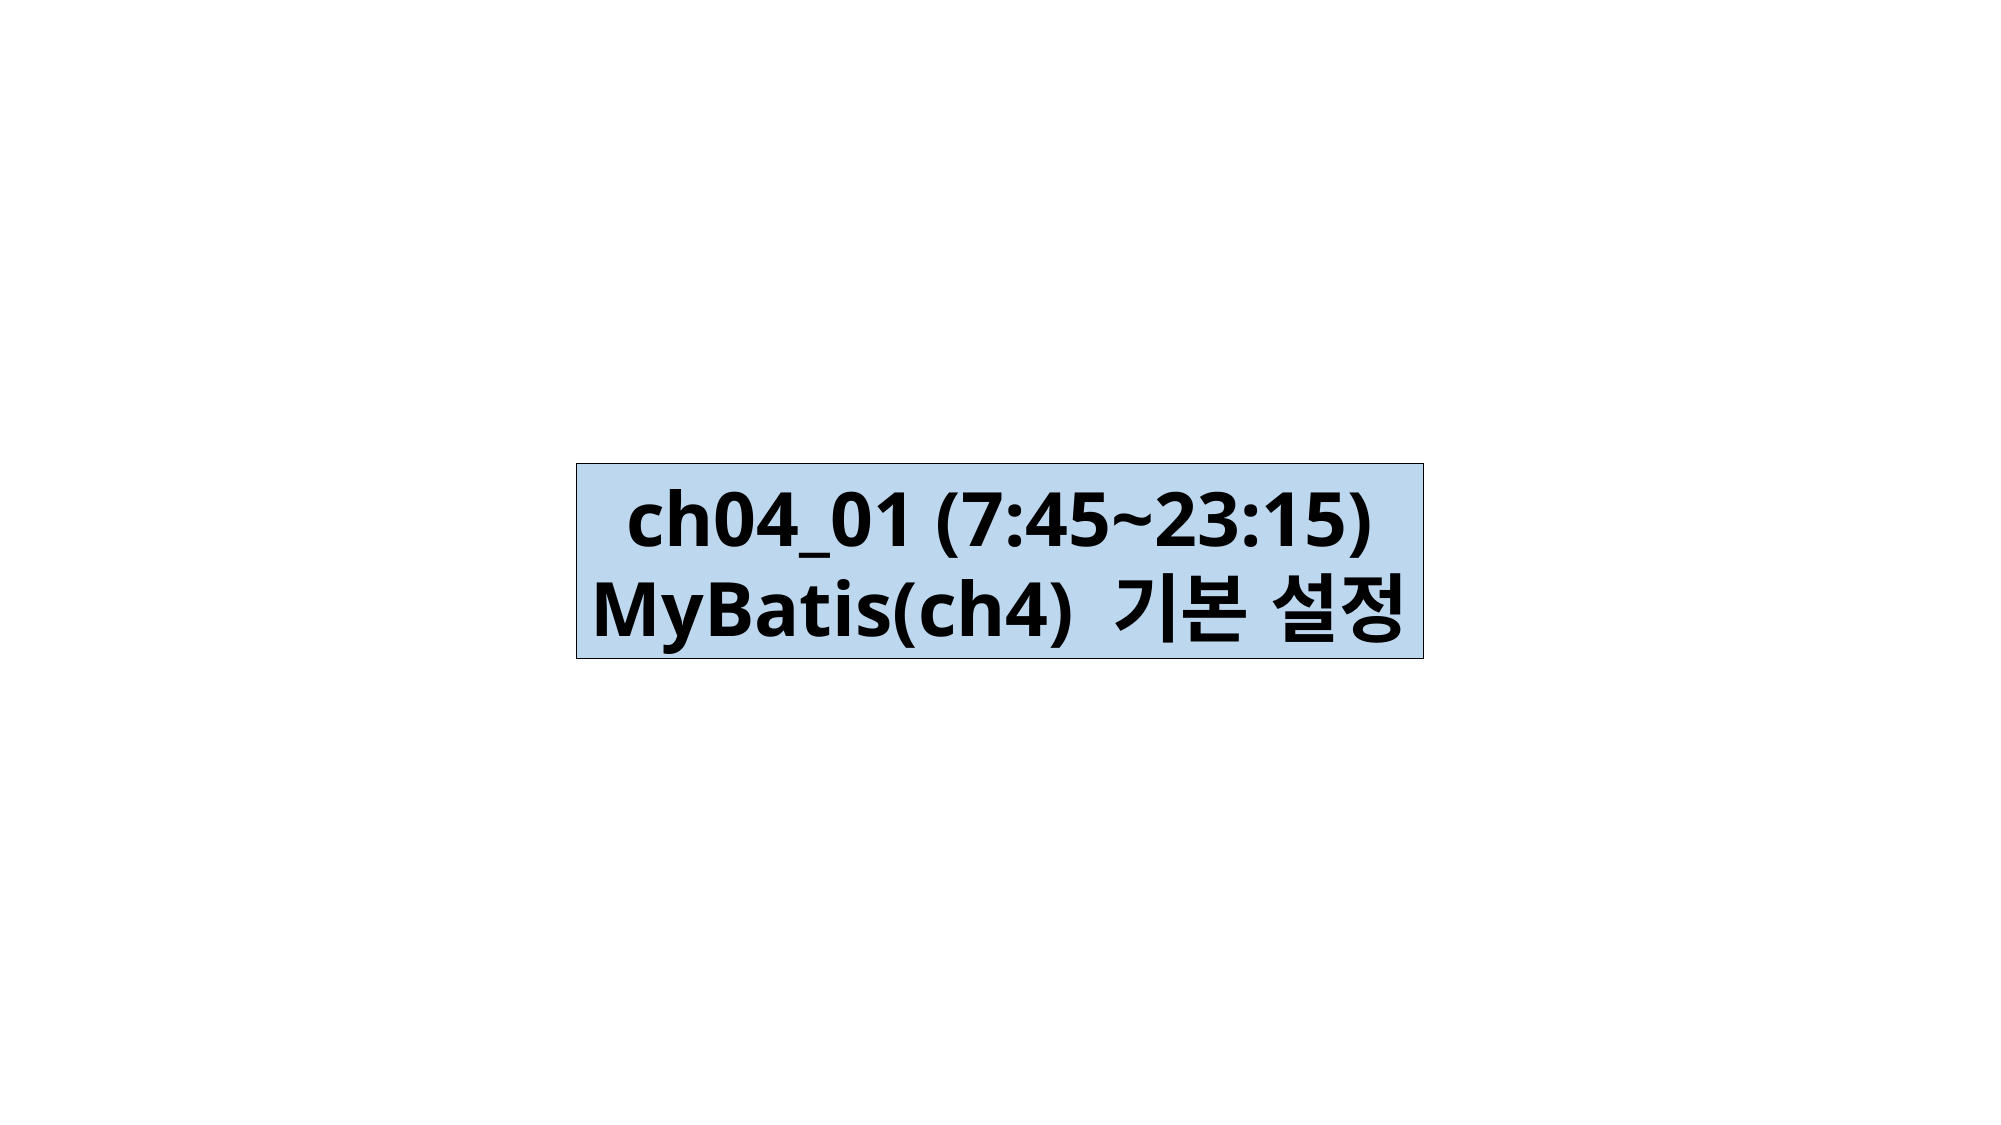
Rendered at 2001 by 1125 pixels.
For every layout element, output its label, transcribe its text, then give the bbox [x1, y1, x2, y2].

text_box ch04_01 (7:45~23:15) MyBatis(ch4) 기본 설정 [576, 463, 1424, 659]
